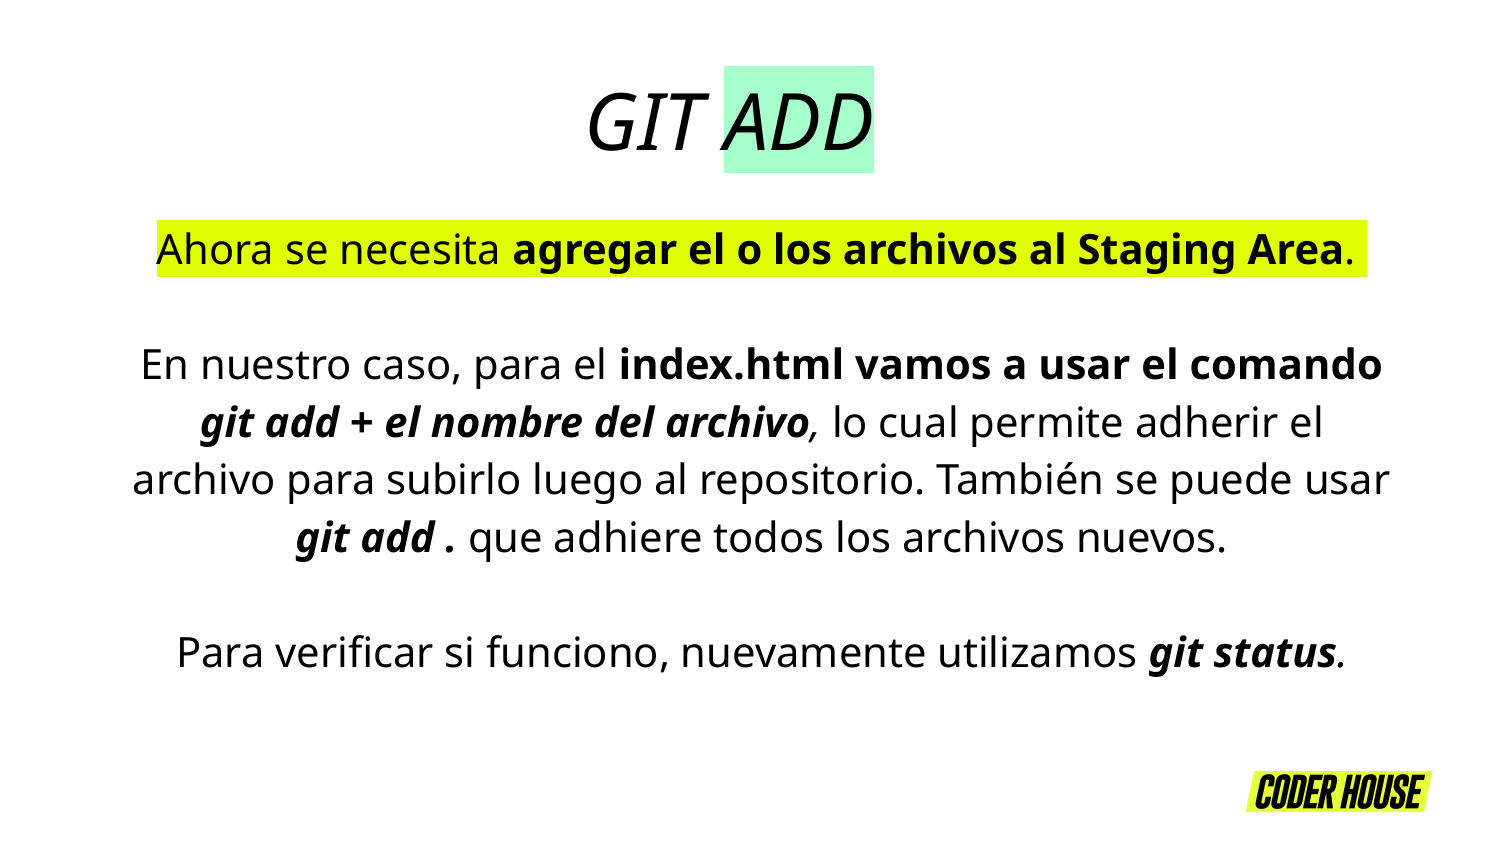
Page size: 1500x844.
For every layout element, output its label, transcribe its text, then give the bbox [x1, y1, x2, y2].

picture [1241, 764, 1437, 819]
text_box GIT ADD [105, 41, 1395, 157]
text_box Ahora se necesita agregar el o los archivos al Staging Area. En nuestro caso, para el index.html vamos a usar el comando git add + el nombre del archivo, lo cual permite adherir el archivo para subirlo luego al repositorio. También se puede usar git add . que adhiere todos los archivos nuevos. Para verificar si funciono, nuevamente utilizamos git status. [117, 200, 1407, 693]
